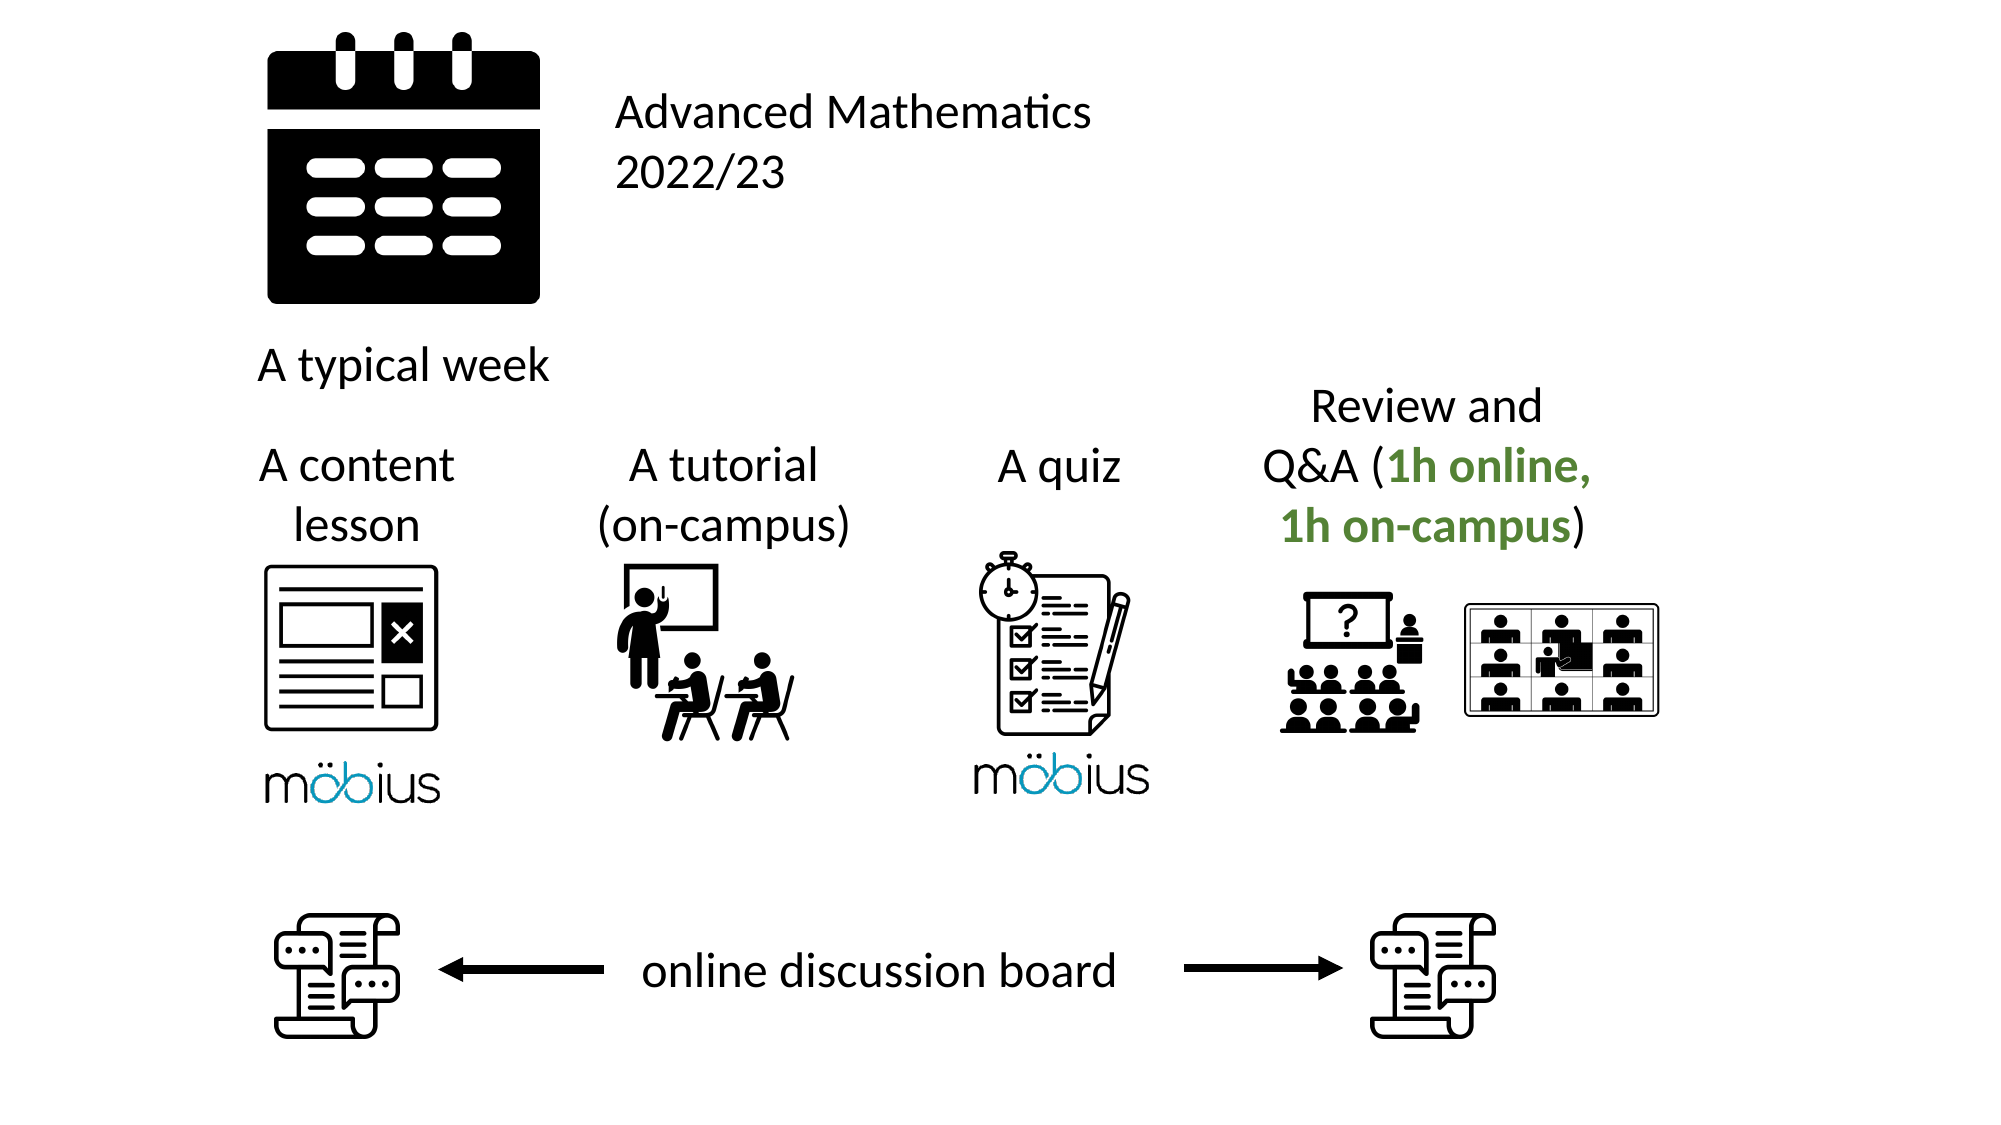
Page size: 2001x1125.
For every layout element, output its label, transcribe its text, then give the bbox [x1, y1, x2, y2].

picture [209, 12, 598, 401]
picture [1260, 551, 1697, 749]
picture [230, 551, 472, 749]
text_box Advanced Mathematics 2022/23 [600, 71, 1107, 206]
text_box A content lesson [243, 424, 471, 551]
text_box online discussion board [626, 930, 1133, 1005]
text_box A quiz [982, 424, 1137, 500]
picture [247, 904, 427, 1059]
text_box Review and Q&A (1h online, 1h on-campus) [1247, 365, 1619, 561]
picture [260, 757, 441, 811]
picture [590, 560, 821, 758]
picture [939, 551, 1170, 802]
text_box A tutorial (on-campus) [581, 424, 867, 559]
picture [1343, 904, 1523, 1059]
